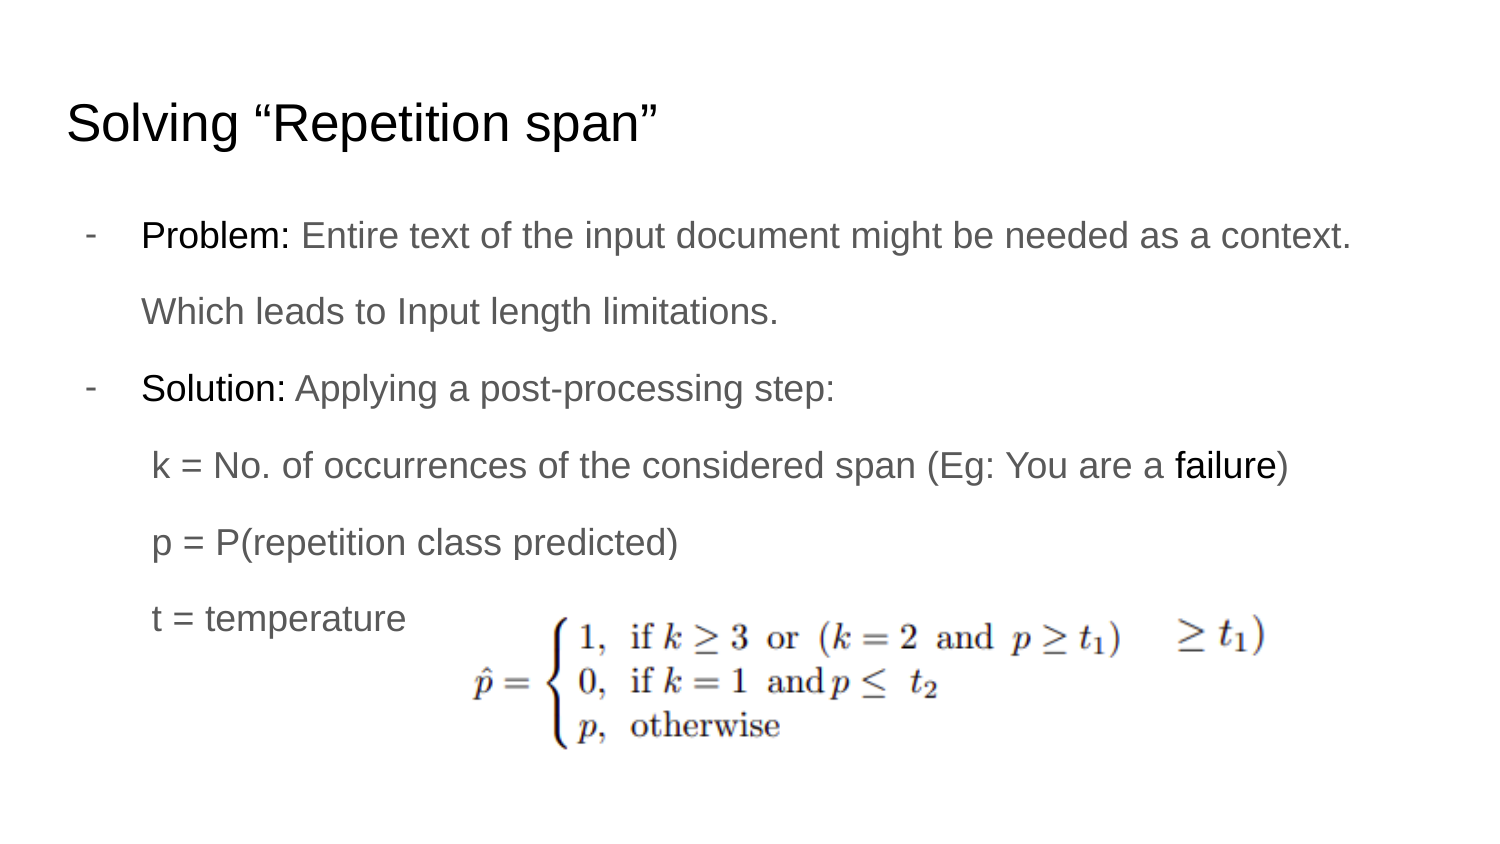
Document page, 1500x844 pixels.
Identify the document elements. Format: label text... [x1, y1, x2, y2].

picture [431, 560, 1354, 799]
title Solving “Repetition span” [51, 72, 1449, 167]
list Problem: Entire text of the input document might be needed as a context. Which leads to Input length limitations. Solution: Applying a post-processing step: k = No. of occurrences of the considered span (Eg: You are a failure) p = P(repetition class predicted) t = temperature [51, 189, 1449, 750]
